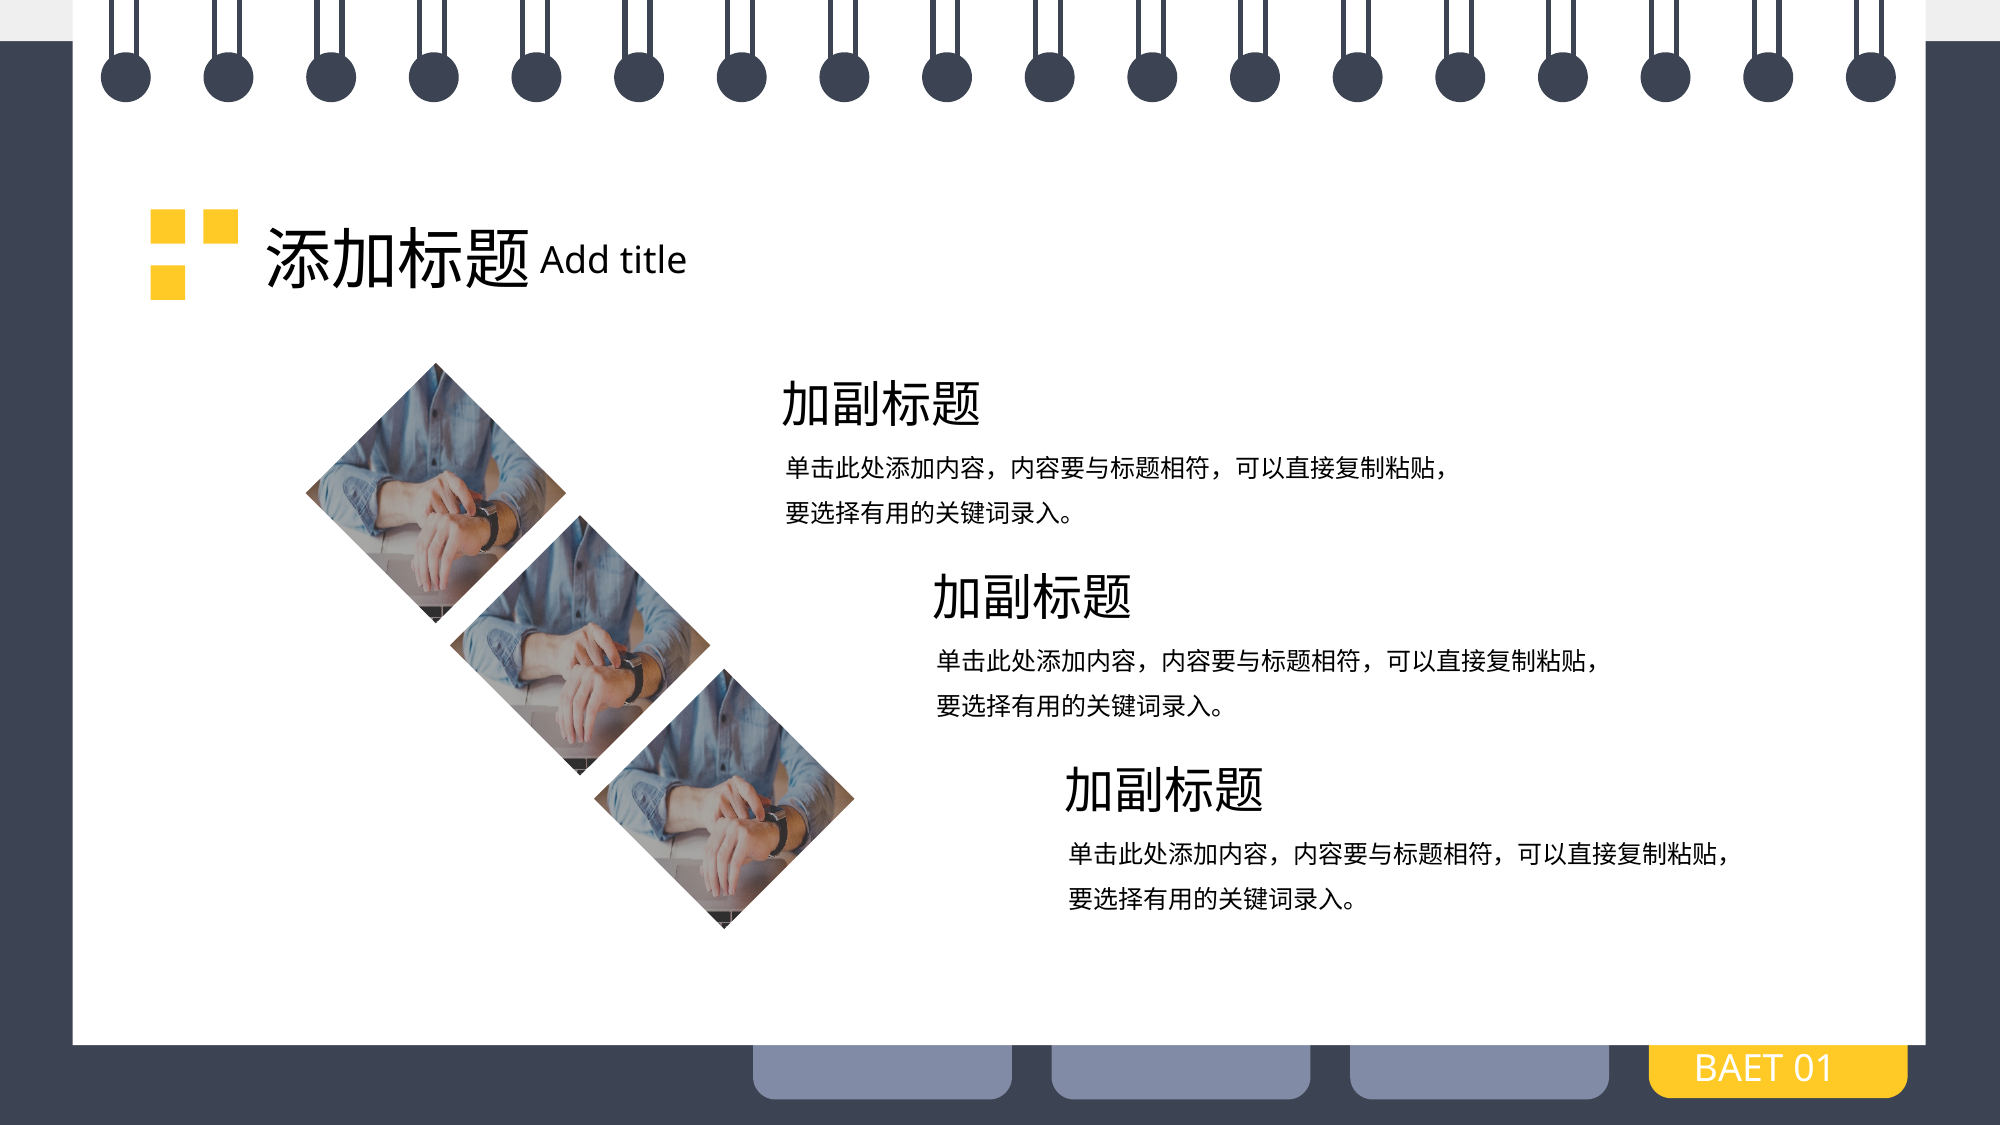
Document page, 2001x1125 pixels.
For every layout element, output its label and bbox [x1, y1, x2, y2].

text_box [0, 0, 72, 42]
text_box [594, 668, 855, 929]
text_box [305, 362, 566, 624]
text_box [150, 209, 238, 300]
text_box [449, 515, 711, 776]
text_box [1349, 1046, 1611, 1101]
text_box [1926, 0, 2000, 42]
text_box [0, 42, 2000, 1125]
text_box [752, 1046, 1014, 1101]
text_box [1050, 1046, 1312, 1101]
text_box [72, 0, 1926, 1046]
text_box [1648, 1046, 1908, 1099]
